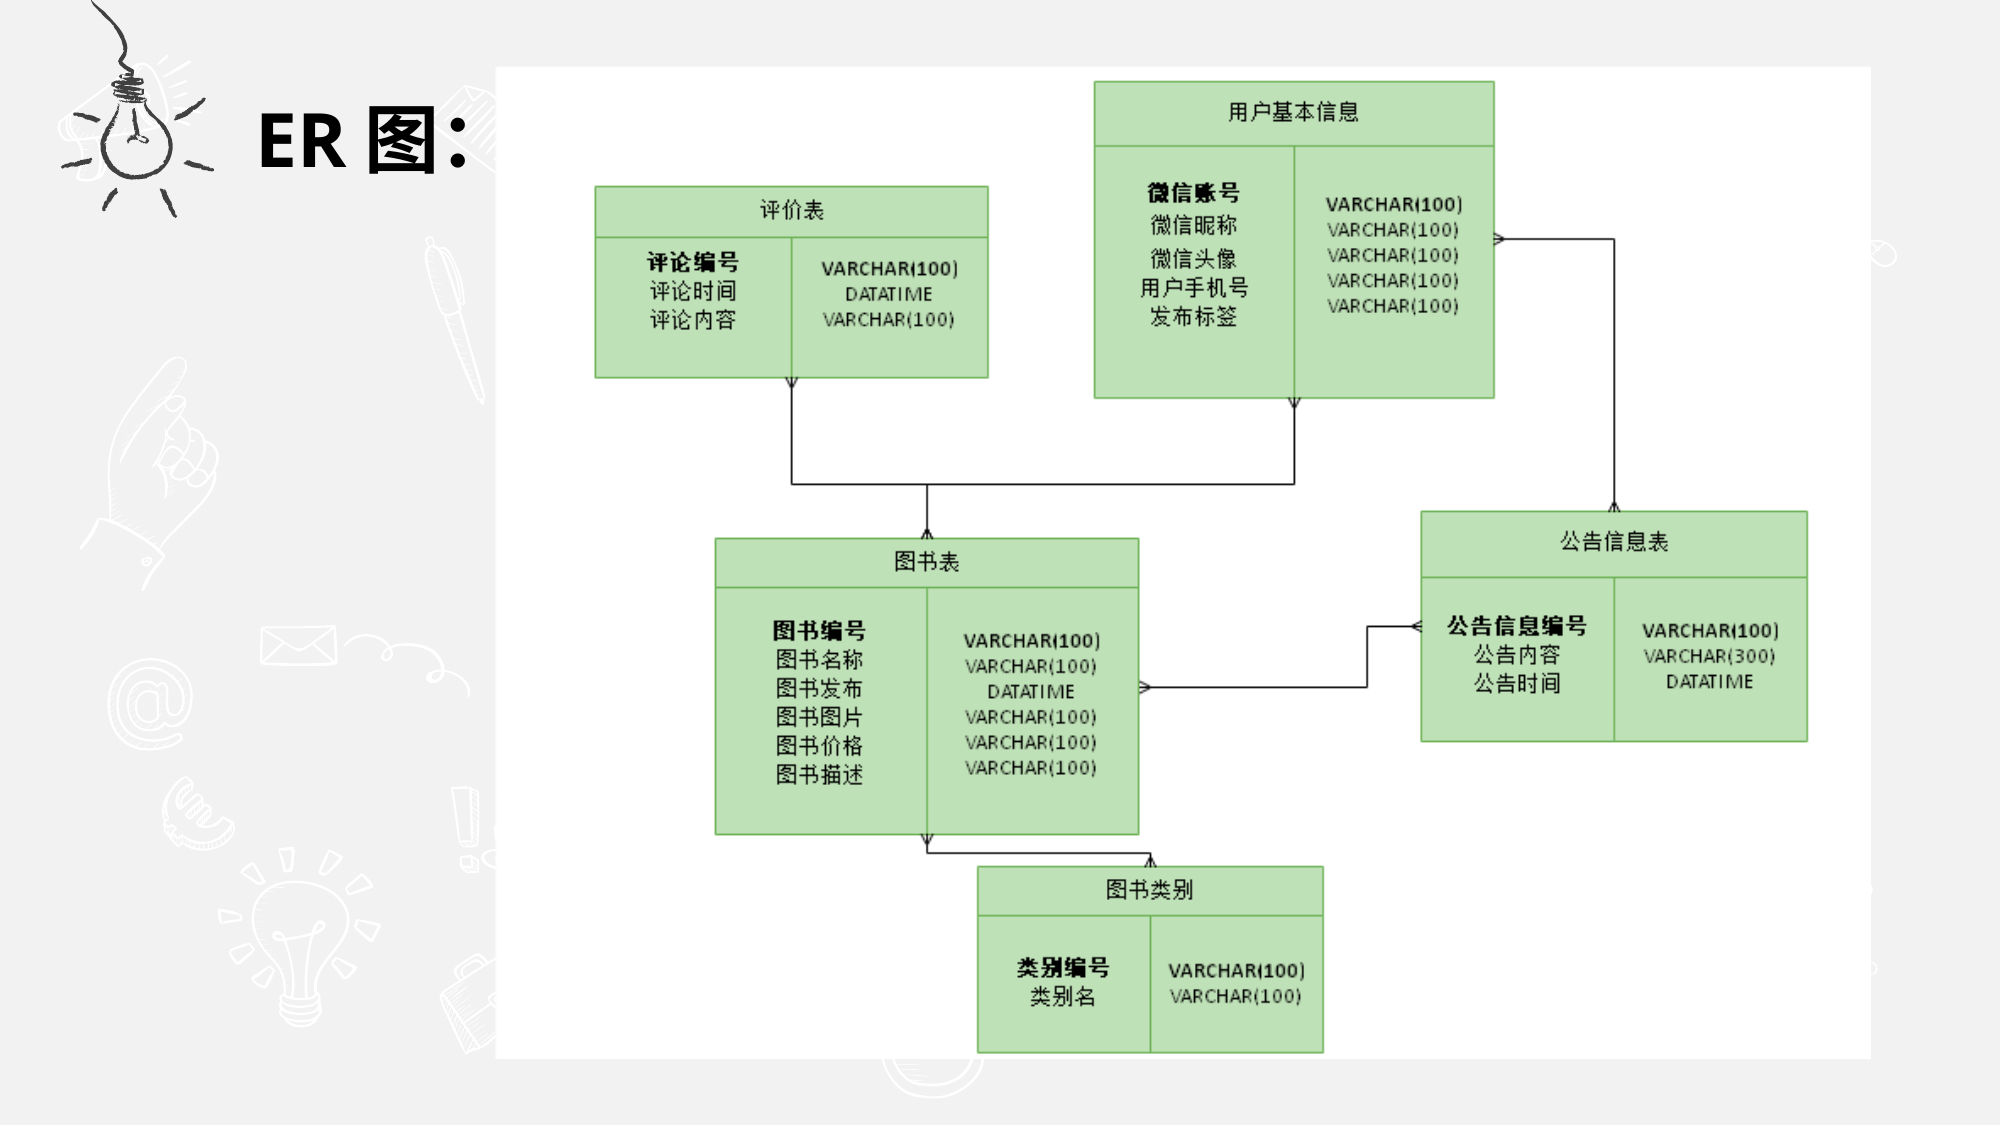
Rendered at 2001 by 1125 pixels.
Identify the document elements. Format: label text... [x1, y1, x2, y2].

text_box ER图： [240, 85, 495, 191]
picture [495, 66, 1871, 1059]
